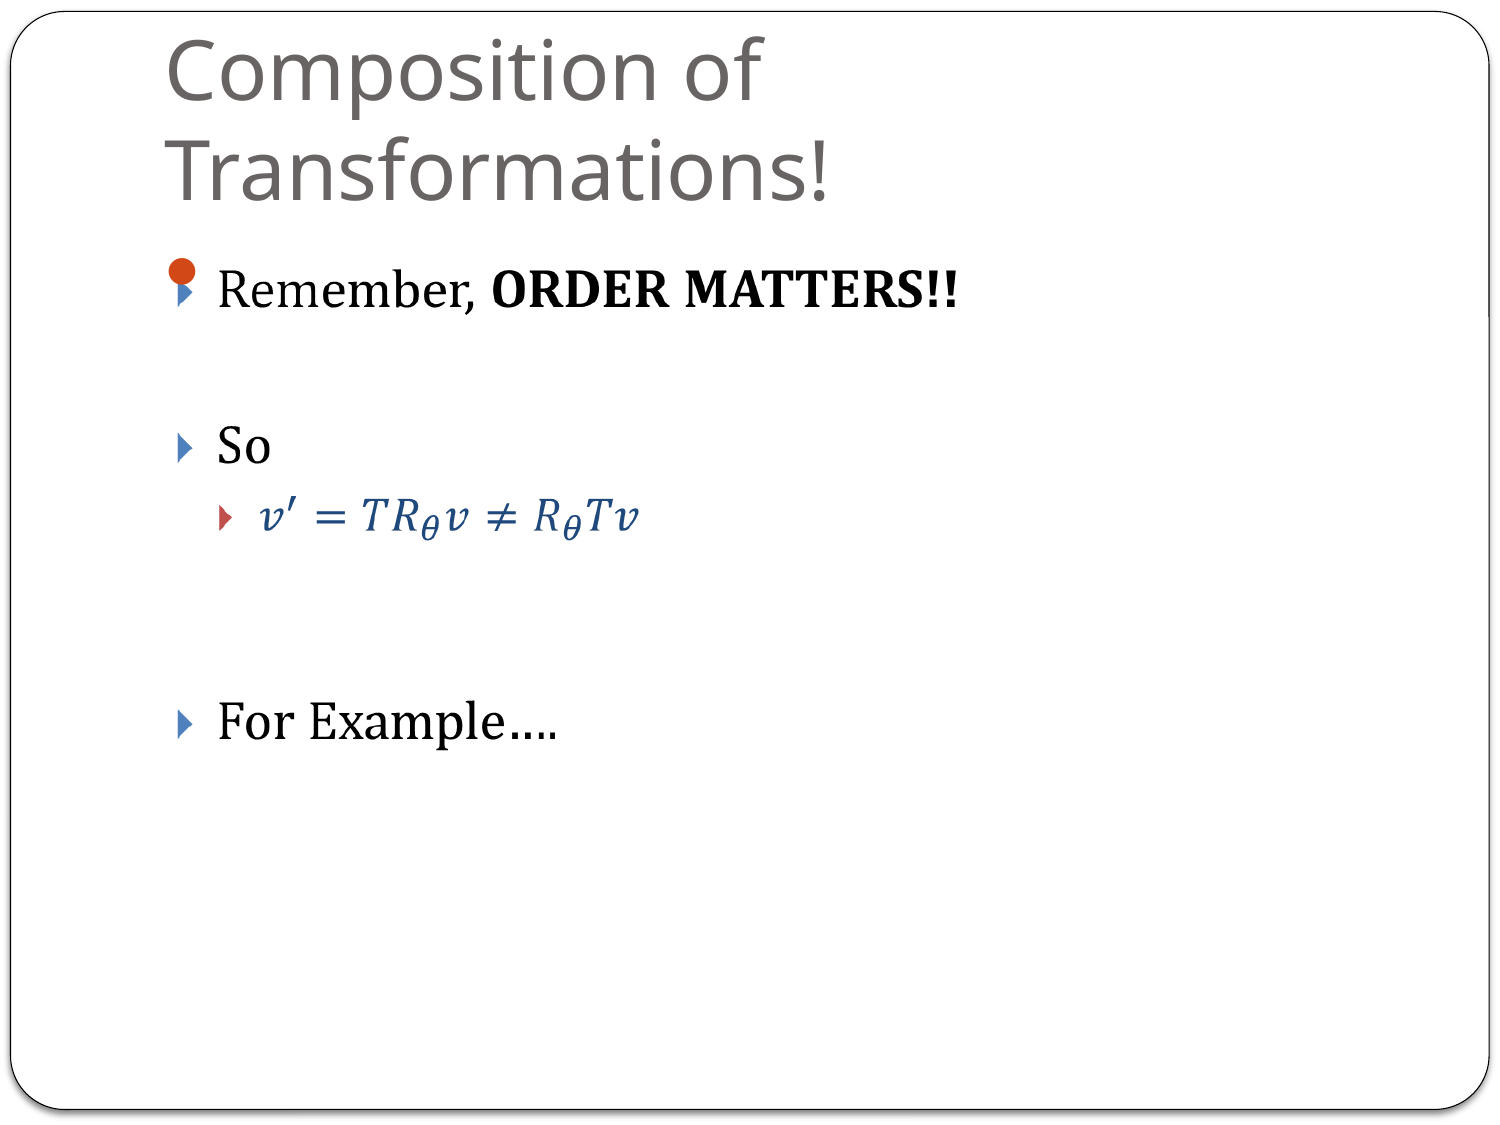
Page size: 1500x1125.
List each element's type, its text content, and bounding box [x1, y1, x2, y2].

title Composition of Transformations! [150, 45, 1425, 233]
list [150, 237, 1425, 988]
